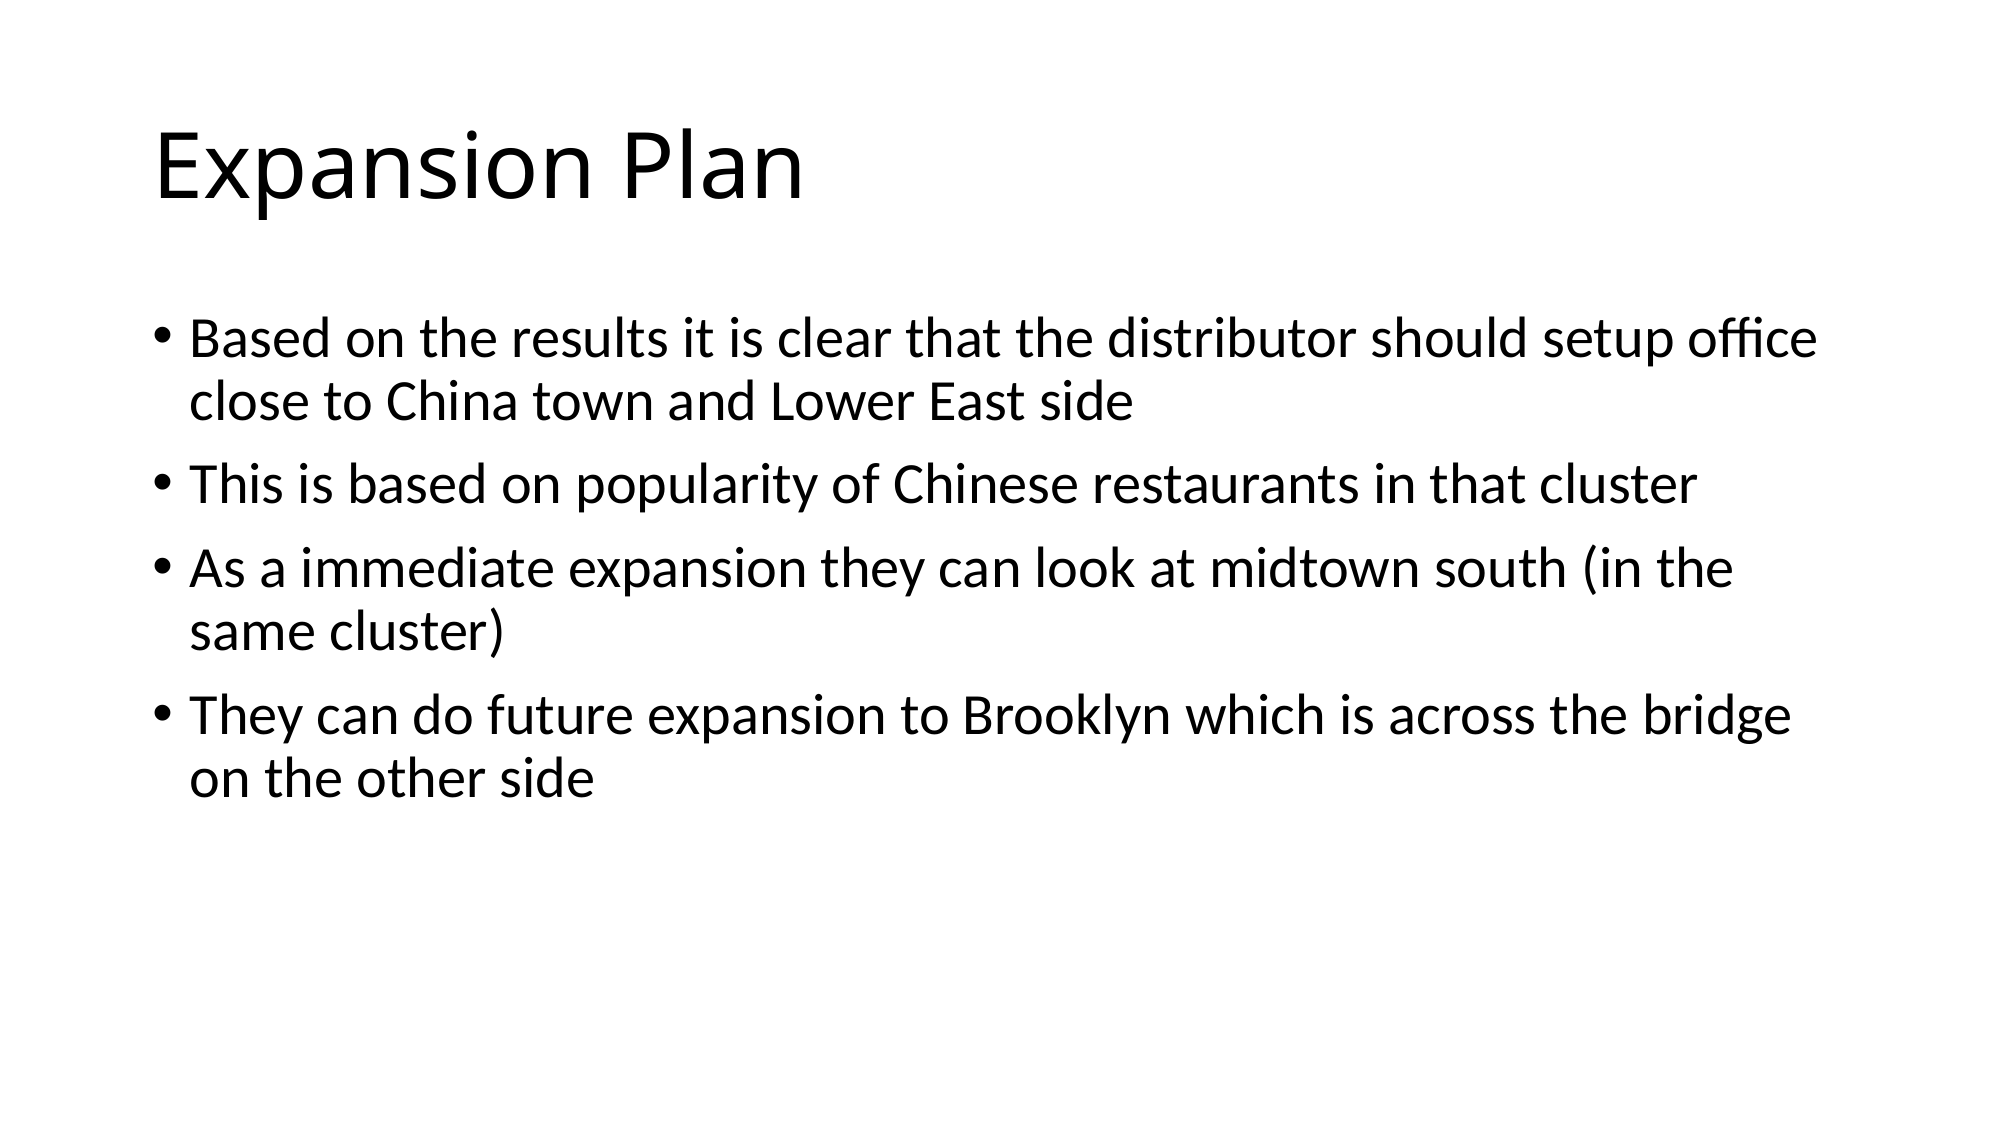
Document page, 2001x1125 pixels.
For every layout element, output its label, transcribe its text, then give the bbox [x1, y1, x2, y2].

list Based on the results it is clear that the distributor should setup office close to China town and Lower East side This is based on popularity of Chinese restaurants in that cluster As a immediate expansion they can look at midtown south (in the same cluster) They can do future expansion to Brooklyn which is across the bridge on the other side [137, 299, 1863, 1014]
title Expansion Plan [137, 59, 1863, 278]
